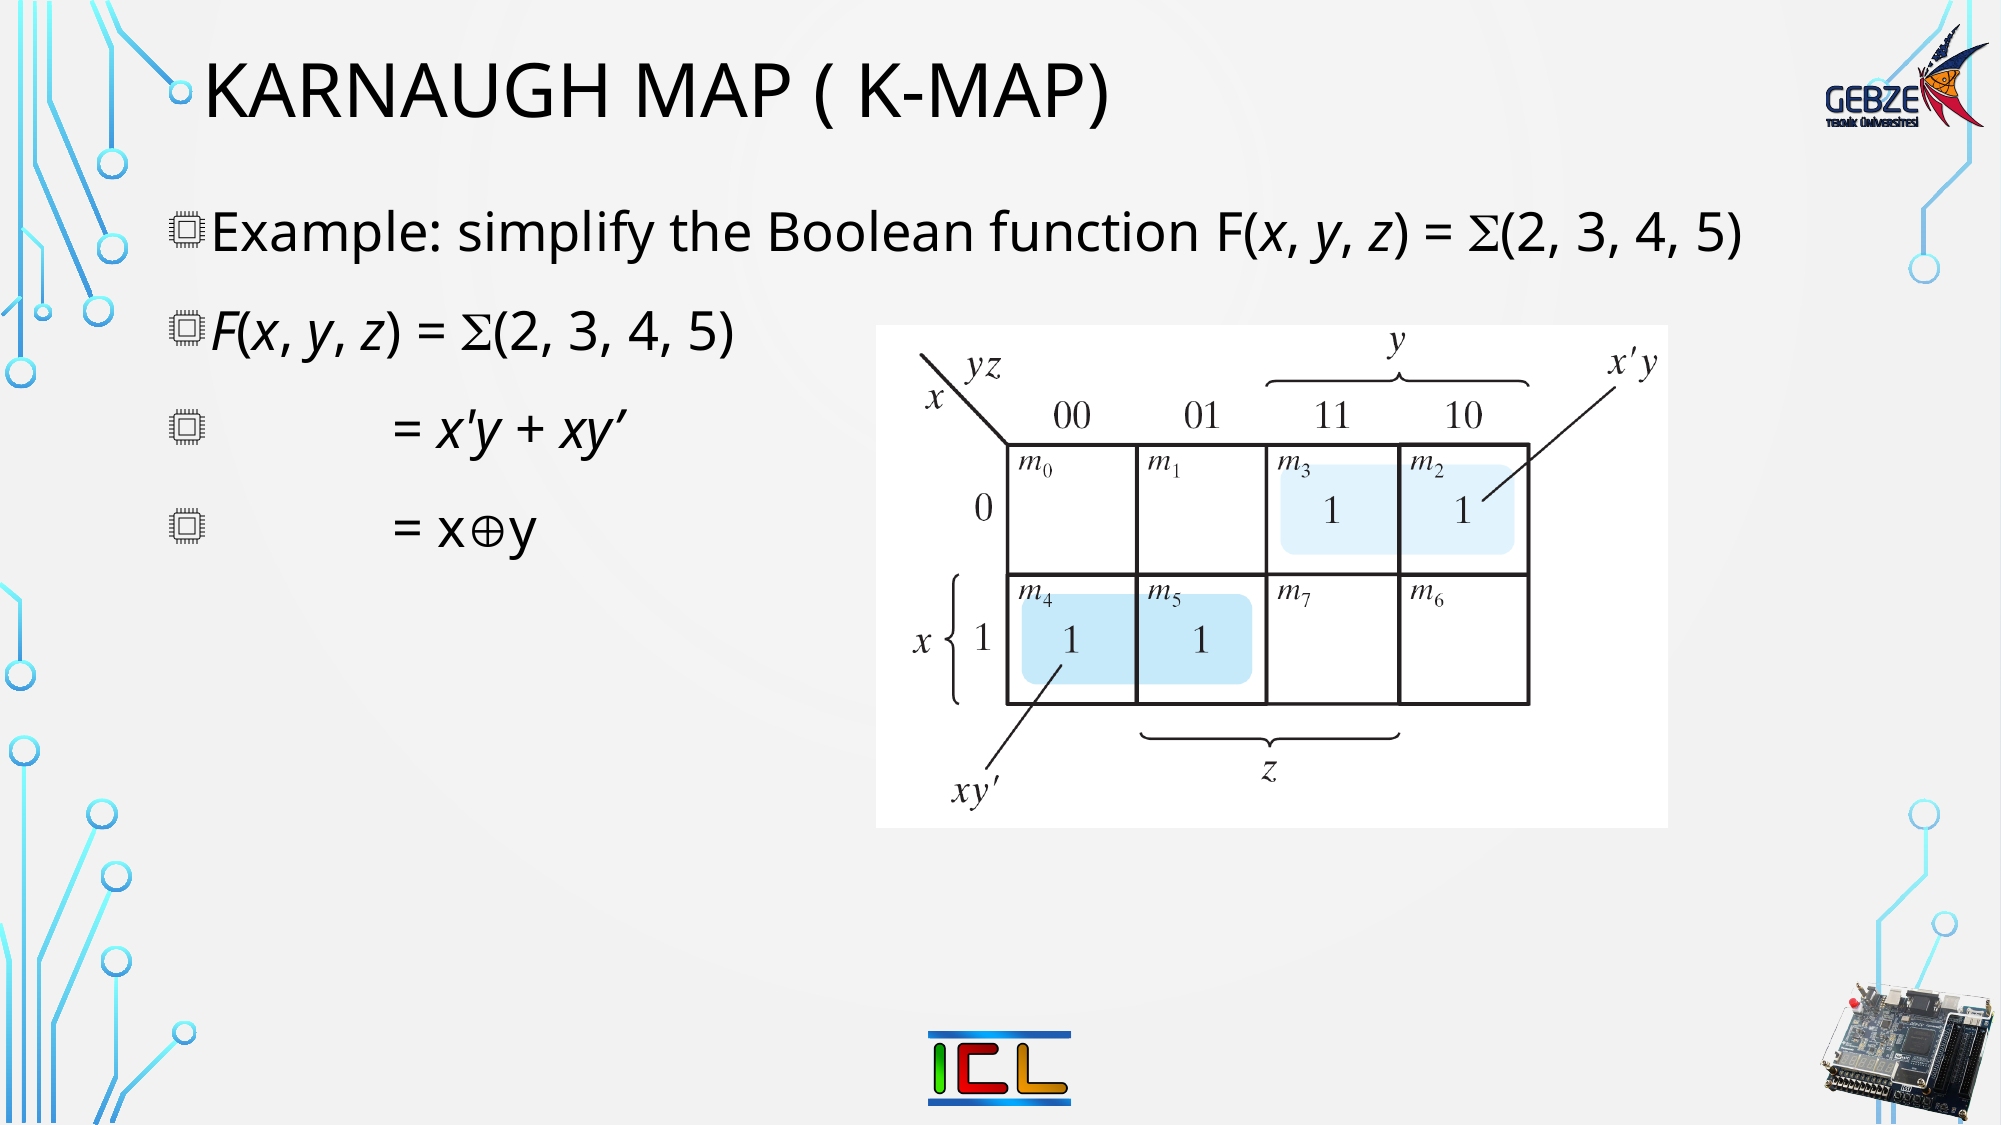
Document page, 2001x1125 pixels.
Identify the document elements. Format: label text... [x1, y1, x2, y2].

title Karnaugh Map ( K-map) [187, 24, 1804, 161]
list Example: simplify the Boolean function F(x, y, z) = S(2, 3, 4, 5) F(x, y, z) = S(2, 3, 4, 5) = x'y + xy’ = xy [148, 176, 1866, 1015]
picture [163, 403, 211, 451]
picture [163, 502, 211, 550]
picture [1815, 974, 2000, 1125]
picture [925, 1029, 1074, 1108]
picture [1826, 24, 1989, 127]
picture [875, 325, 1669, 828]
picture [163, 205, 211, 254]
picture [163, 304, 211, 352]
